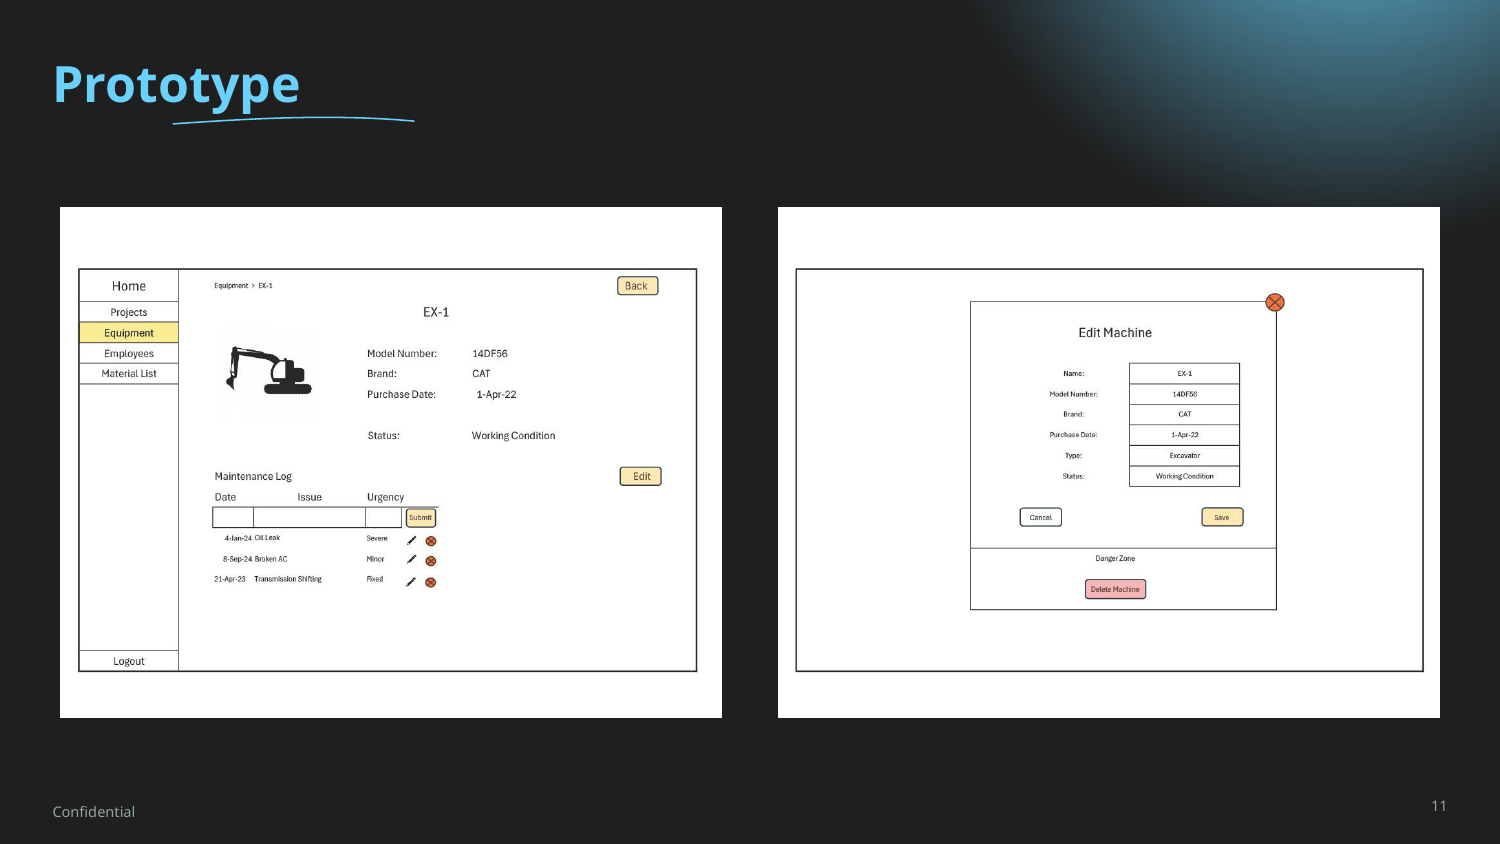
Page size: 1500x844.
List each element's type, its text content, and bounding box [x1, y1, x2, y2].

picture [59, 207, 722, 719]
subtitle Confidential [37, 787, 221, 839]
text_box [172, 117, 415, 124]
title Prototype [37, 37, 983, 209]
picture [778, 0, 1500, 719]
